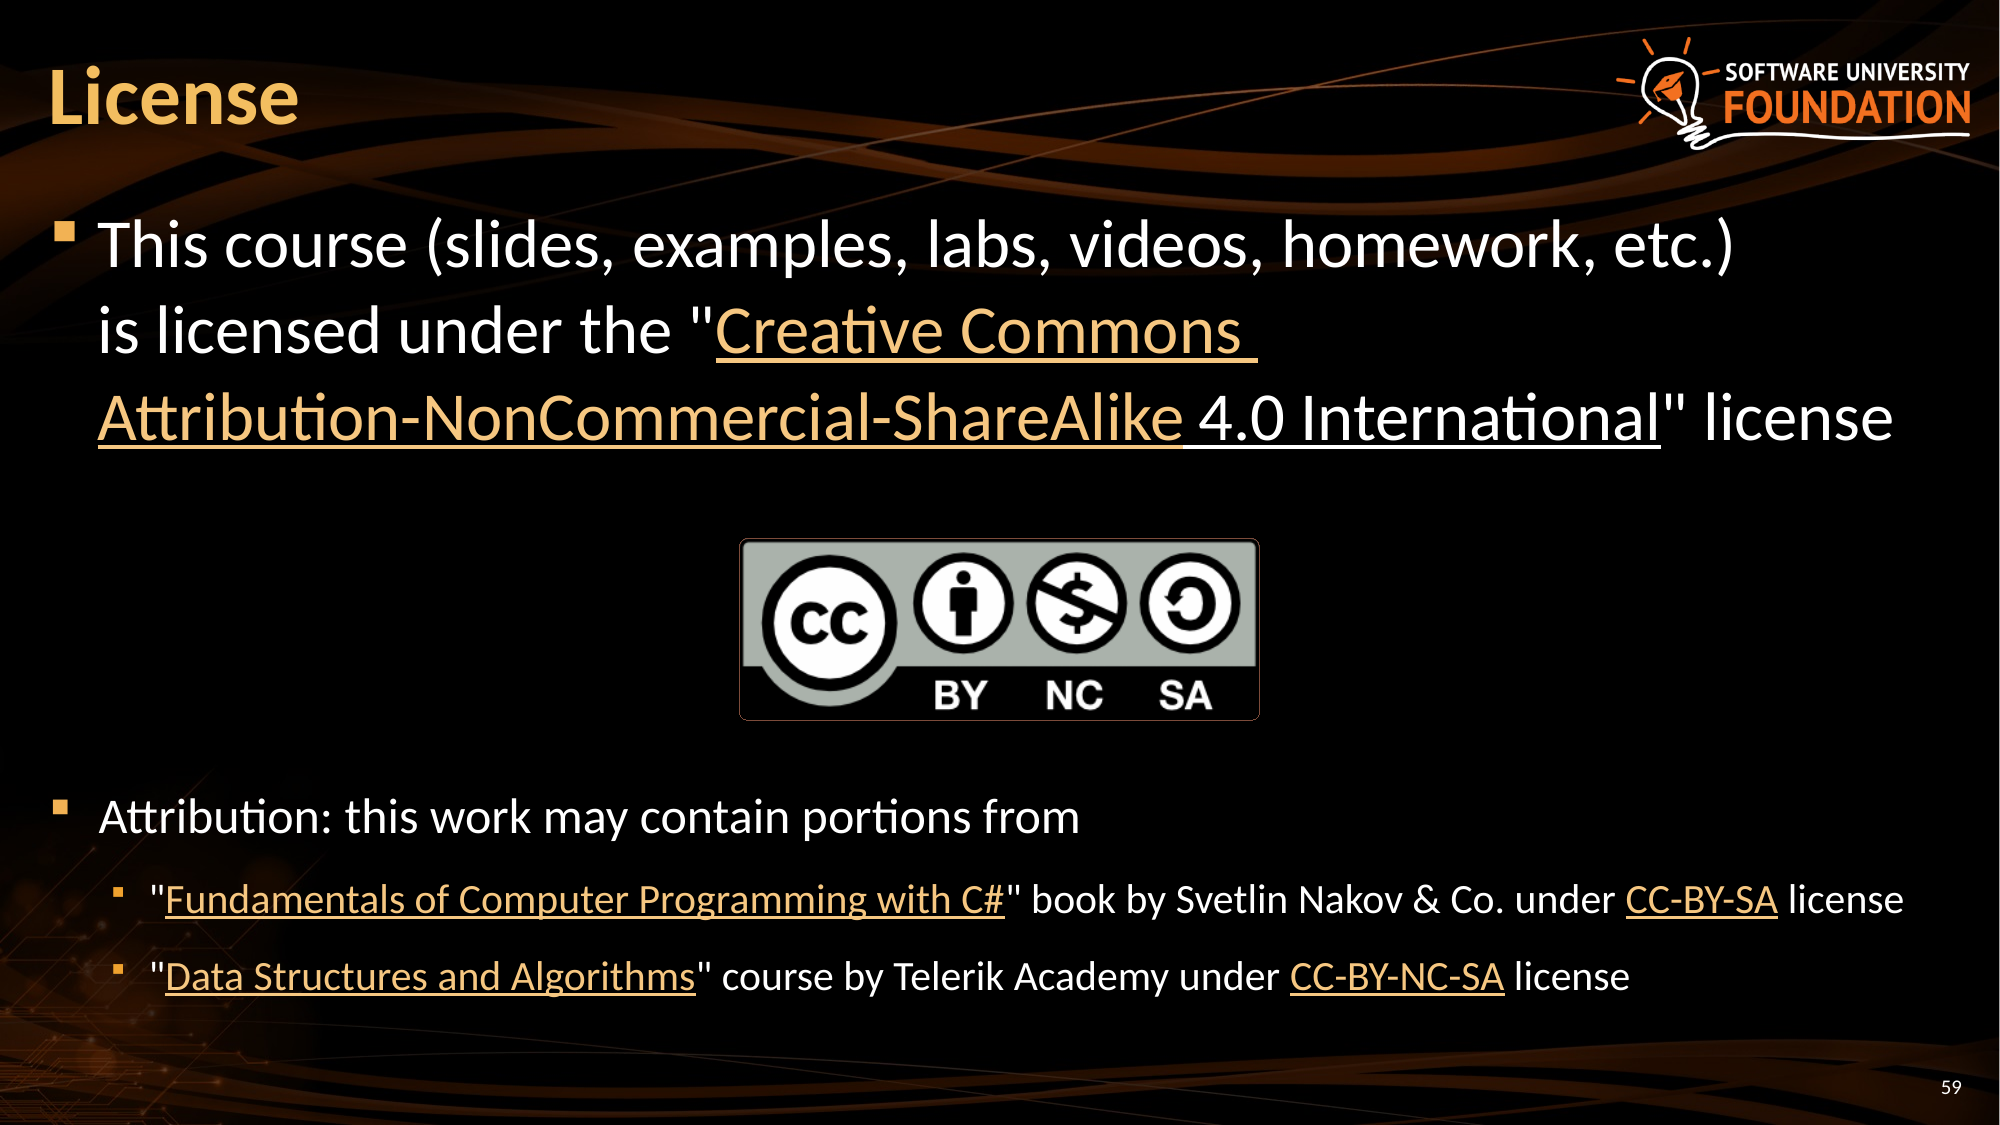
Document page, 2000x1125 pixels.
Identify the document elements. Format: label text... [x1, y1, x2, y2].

list This course (slides, examples, labs, videos, homework, etc.) is licensed under the "Creative Commons Attribution-NonCommercial-ShareAlike 4.0 International" license [31, 188, 1968, 484]
title License [30, 6, 1602, 189]
list Attribution: this work may contain portions from "Fundamentals of Computer Programming with C#" book by Svetlin Nakov & Co. under CC-BY-SA license "Data Structures and Algorithms" course by Telerik Academy under CC-BY-NC-SA license [30, 774, 1968, 1103]
picture [0, 0, 2000, 1125]
